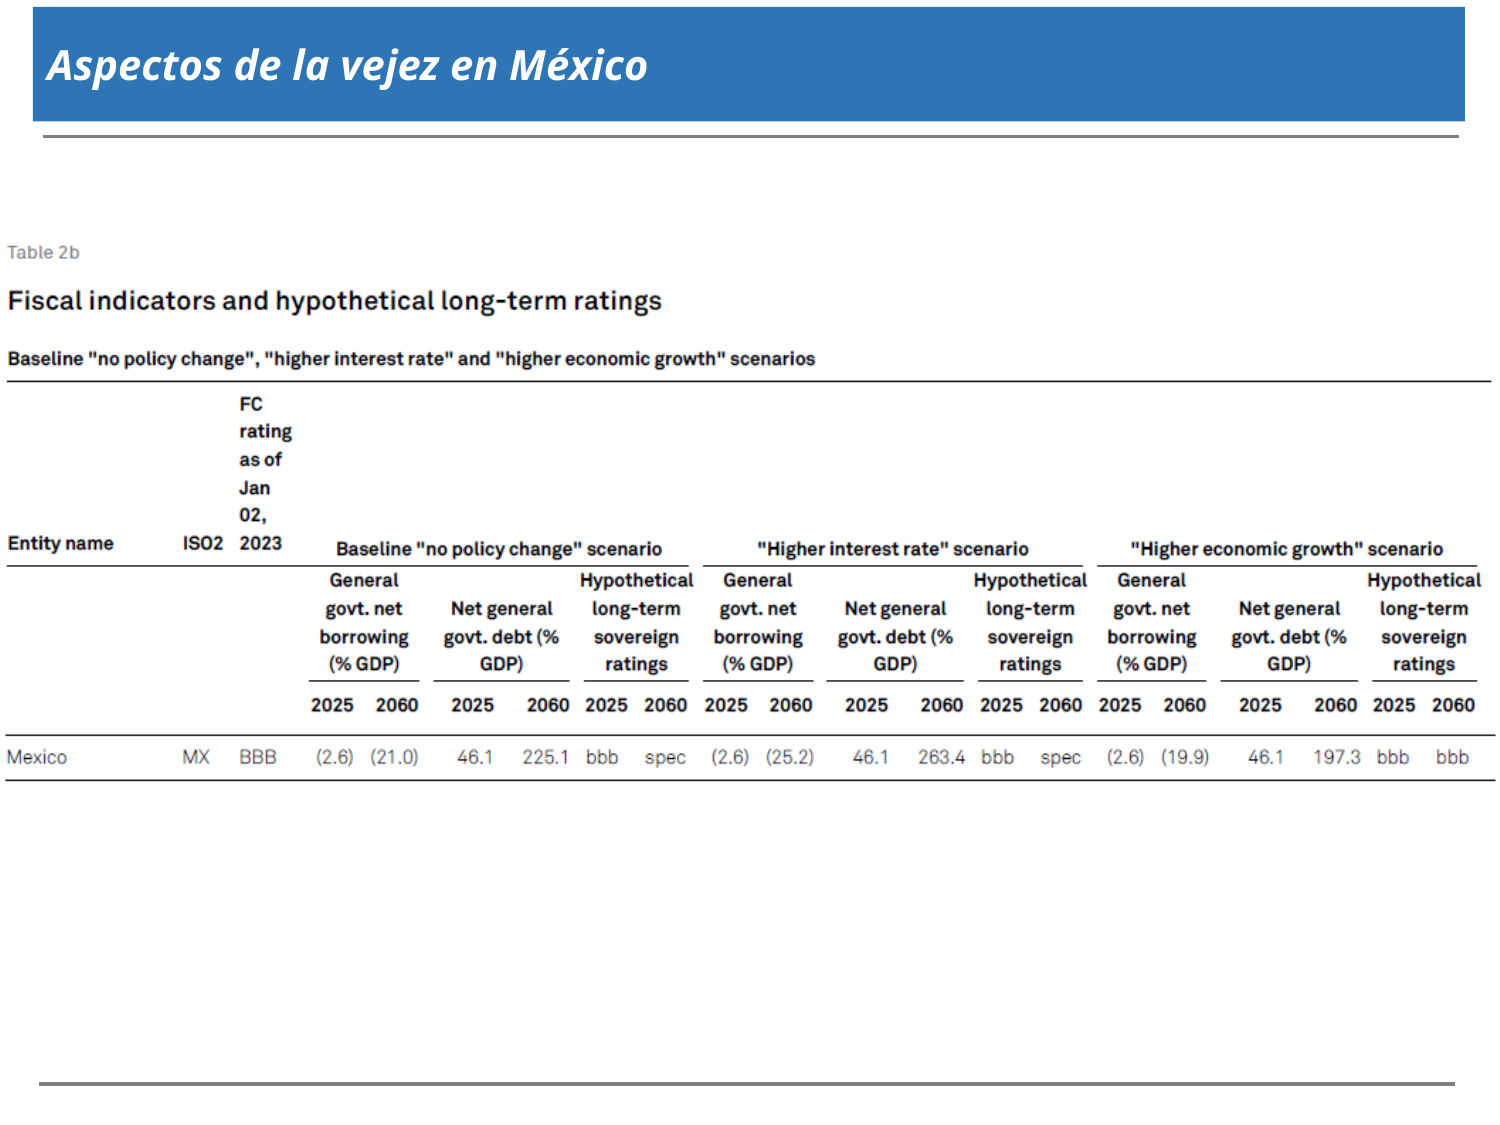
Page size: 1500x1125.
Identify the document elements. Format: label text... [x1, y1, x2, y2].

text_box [0, 229, 1500, 790]
text_box Aspectos de la vejez en México [32, 6, 1465, 122]
